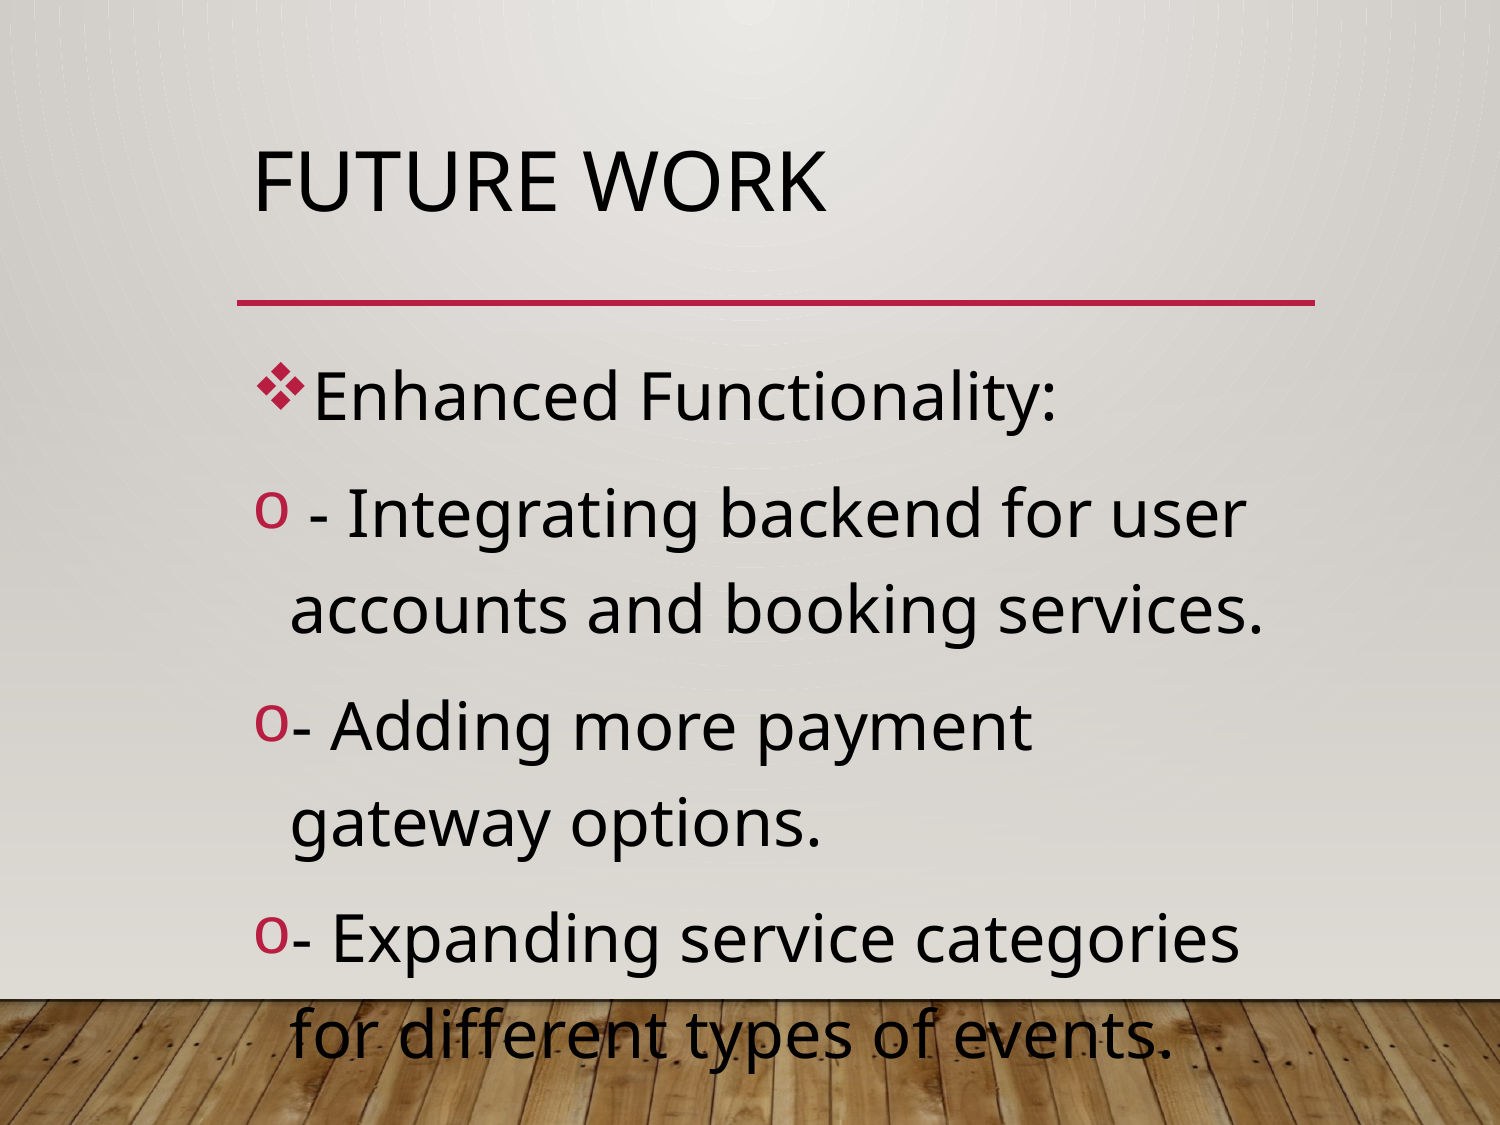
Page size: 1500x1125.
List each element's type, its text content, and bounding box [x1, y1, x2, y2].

title Future Work [236, 131, 1315, 305]
picture [0, 999, 1500, 1125]
list Enhanced Functionality: - Integrating backend for user accounts and booking services. - Adding more payment gateway options. - Expanding service categories for different types of events. [236, 330, 1315, 897]
